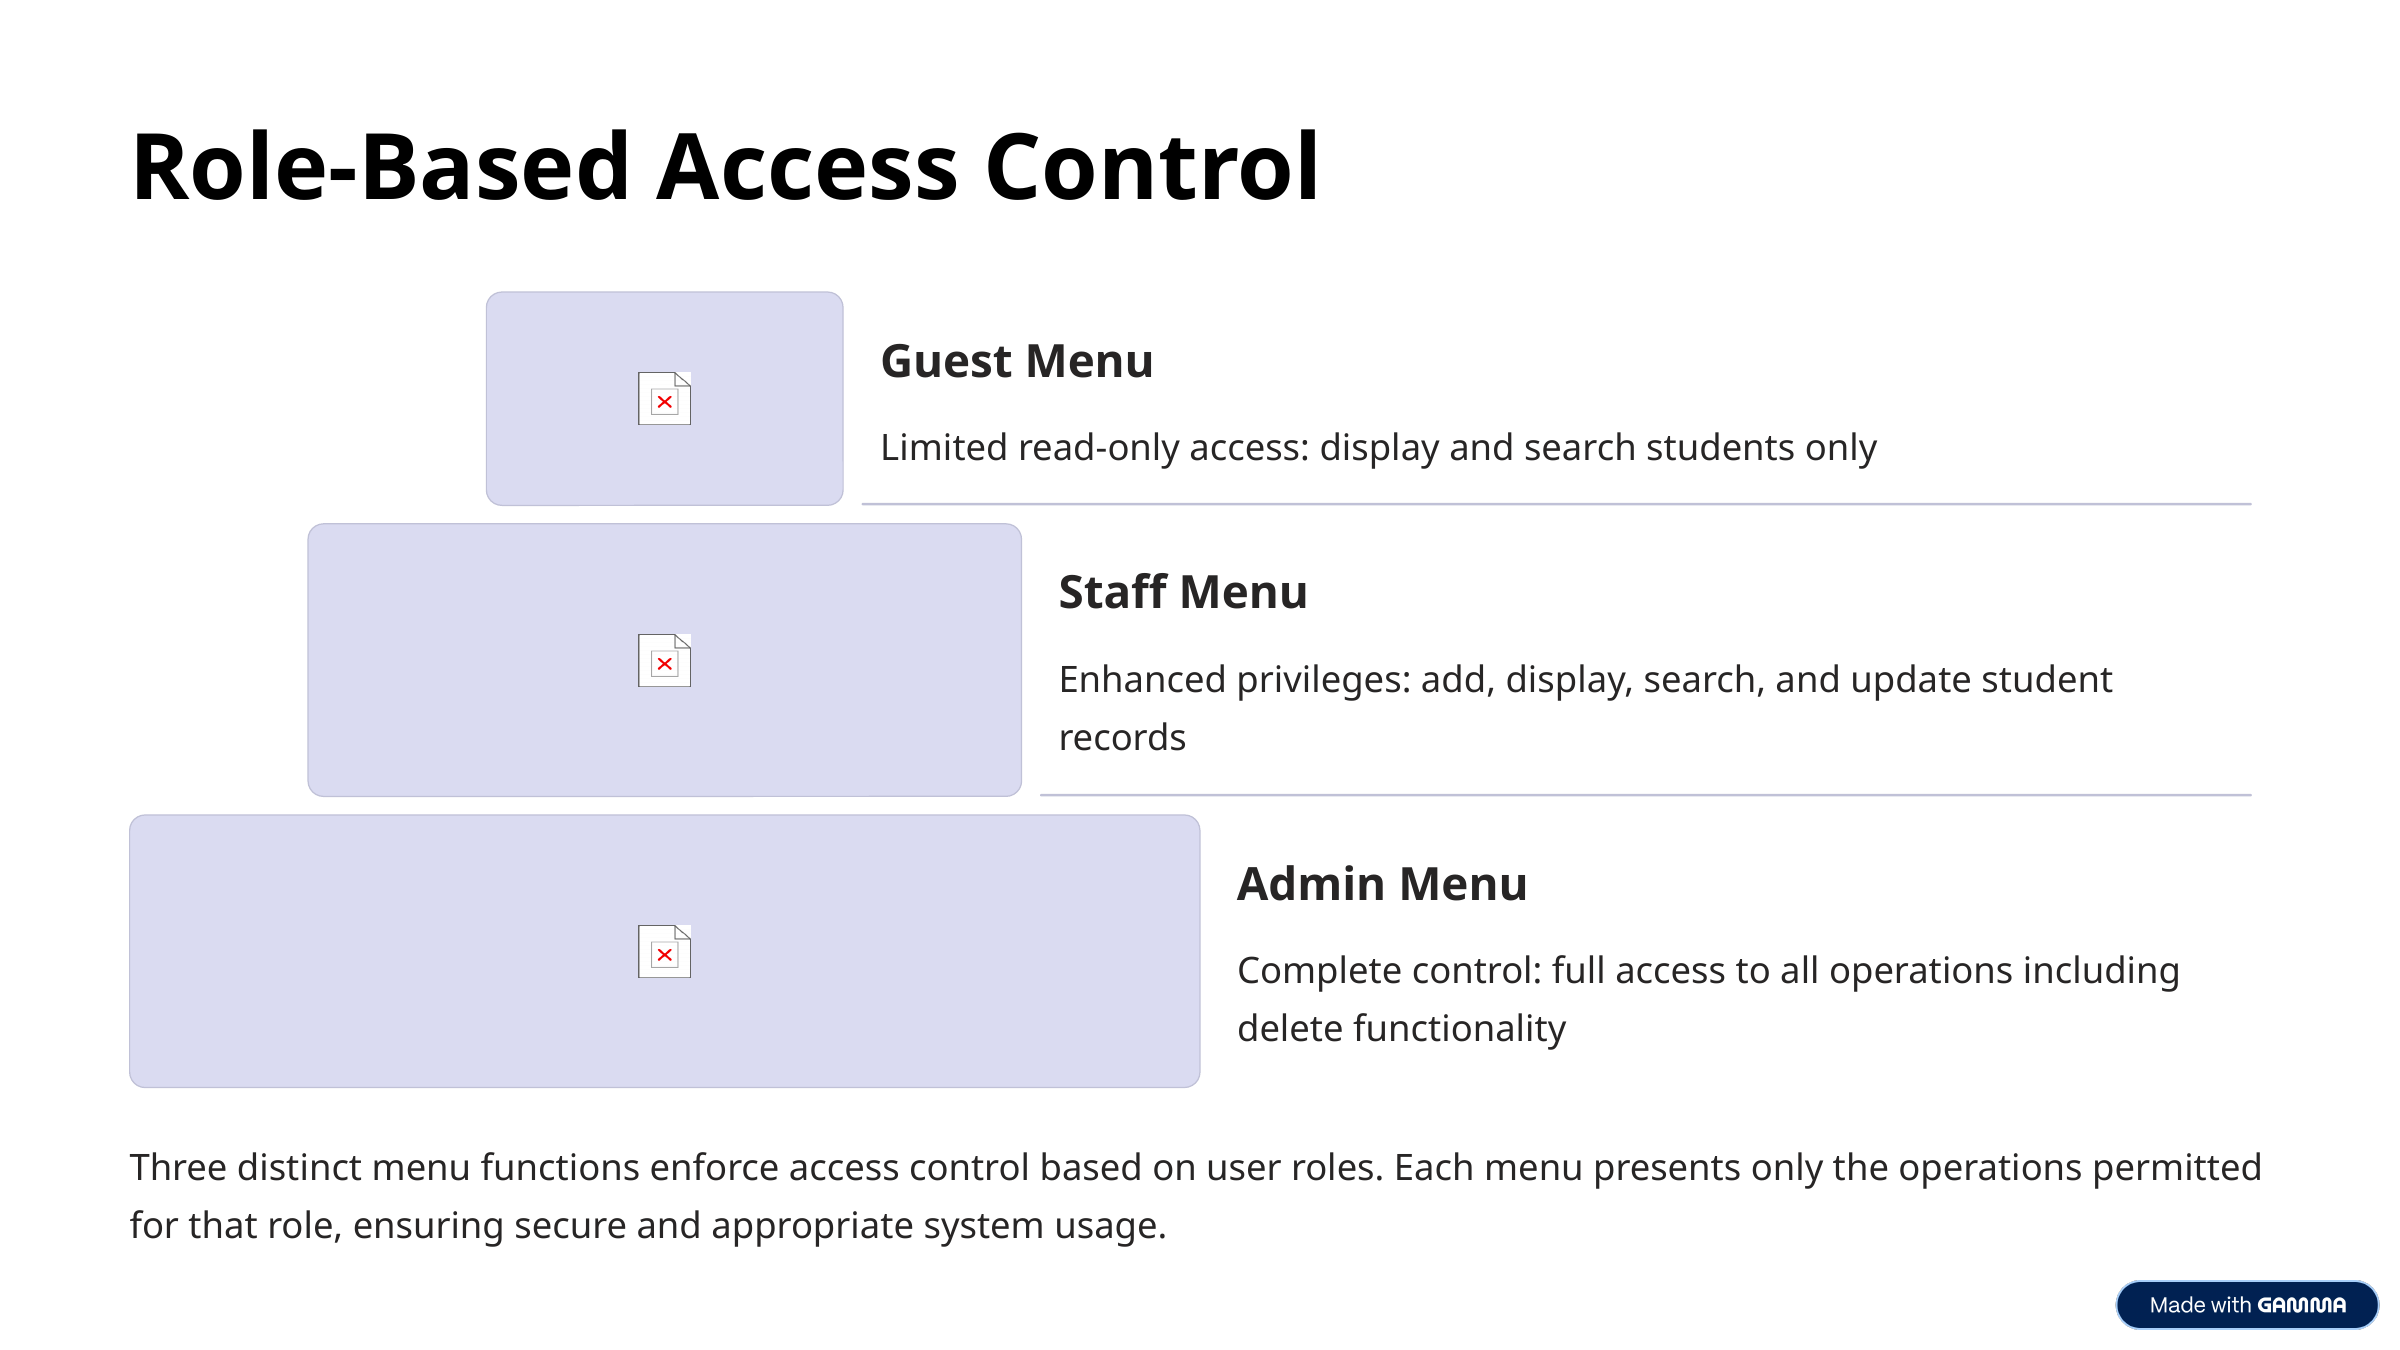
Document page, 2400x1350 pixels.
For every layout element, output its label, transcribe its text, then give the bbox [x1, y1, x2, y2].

text_box Admin Menu [1236, 851, 1700, 910]
picture [2106, 1271, 2389, 1339]
text_box Staff Menu [1058, 560, 1522, 619]
text_box [129, 814, 1201, 1088]
picture [638, 925, 691, 978]
picture [638, 372, 691, 425]
text_box Enhanced privileges: add, display, search, and update student records [1058, 640, 2234, 760]
text_box [1040, 793, 2252, 797]
text_box Complete control: full access to all operations including delete functionality [1237, 932, 2234, 1051]
text_box [861, 502, 2252, 506]
text_box [486, 292, 844, 506]
picture [638, 634, 691, 687]
text_box Limited read-only access: display and search students only [880, 409, 1918, 469]
text_box Guest Menu [880, 328, 1344, 387]
text_box Three distinct menu functions enforce access control based on user roles. Each menu presents only the operations permitted for that role, ensuring secure and appropriate system usage. [129, 1129, 2271, 1248]
text_box Role-Based Access Control [129, 102, 1363, 218]
text_box [308, 523, 1022, 797]
